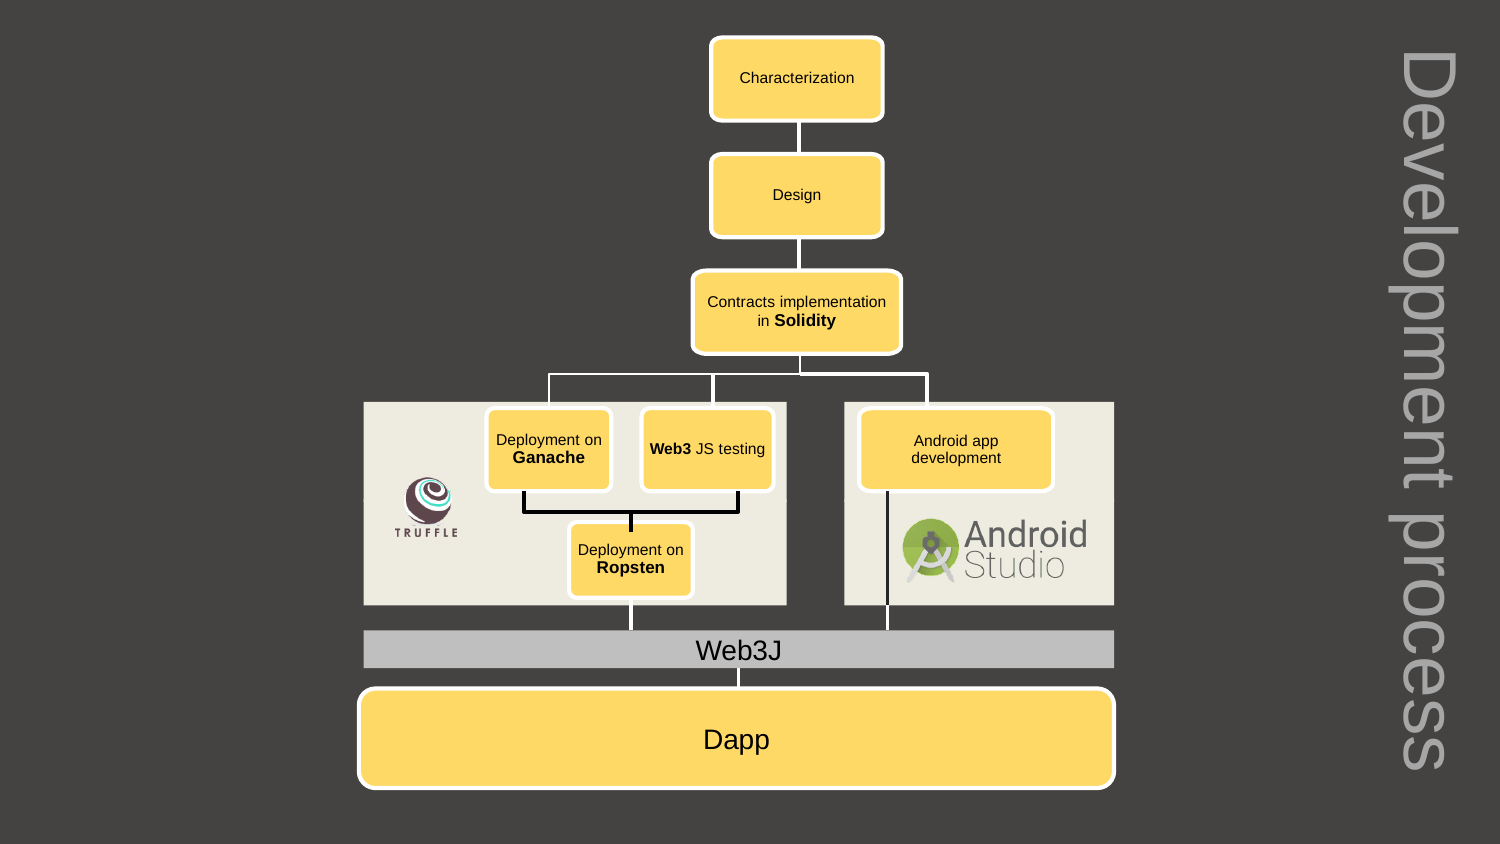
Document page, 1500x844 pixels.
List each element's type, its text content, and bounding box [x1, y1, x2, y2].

text_box Dapp [356, 686, 1117, 791]
text_box [797, 120, 801, 151]
text_box Contracts implementation in Solidity [690, 268, 904, 356]
text_box Characterization [709, 35, 885, 123]
text_box [797, 237, 801, 268]
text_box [363, 401, 787, 606]
text_box [802, 372, 929, 400]
text_box [711, 376, 715, 400]
text_box Design [709, 151, 885, 240]
picture [900, 510, 1087, 586]
text_box Development process [1365, 32, 1487, 789]
text_box [547, 356, 802, 400]
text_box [844, 401, 1115, 606]
text_box Web3J [362, 628, 1116, 670]
picture [395, 476, 457, 537]
